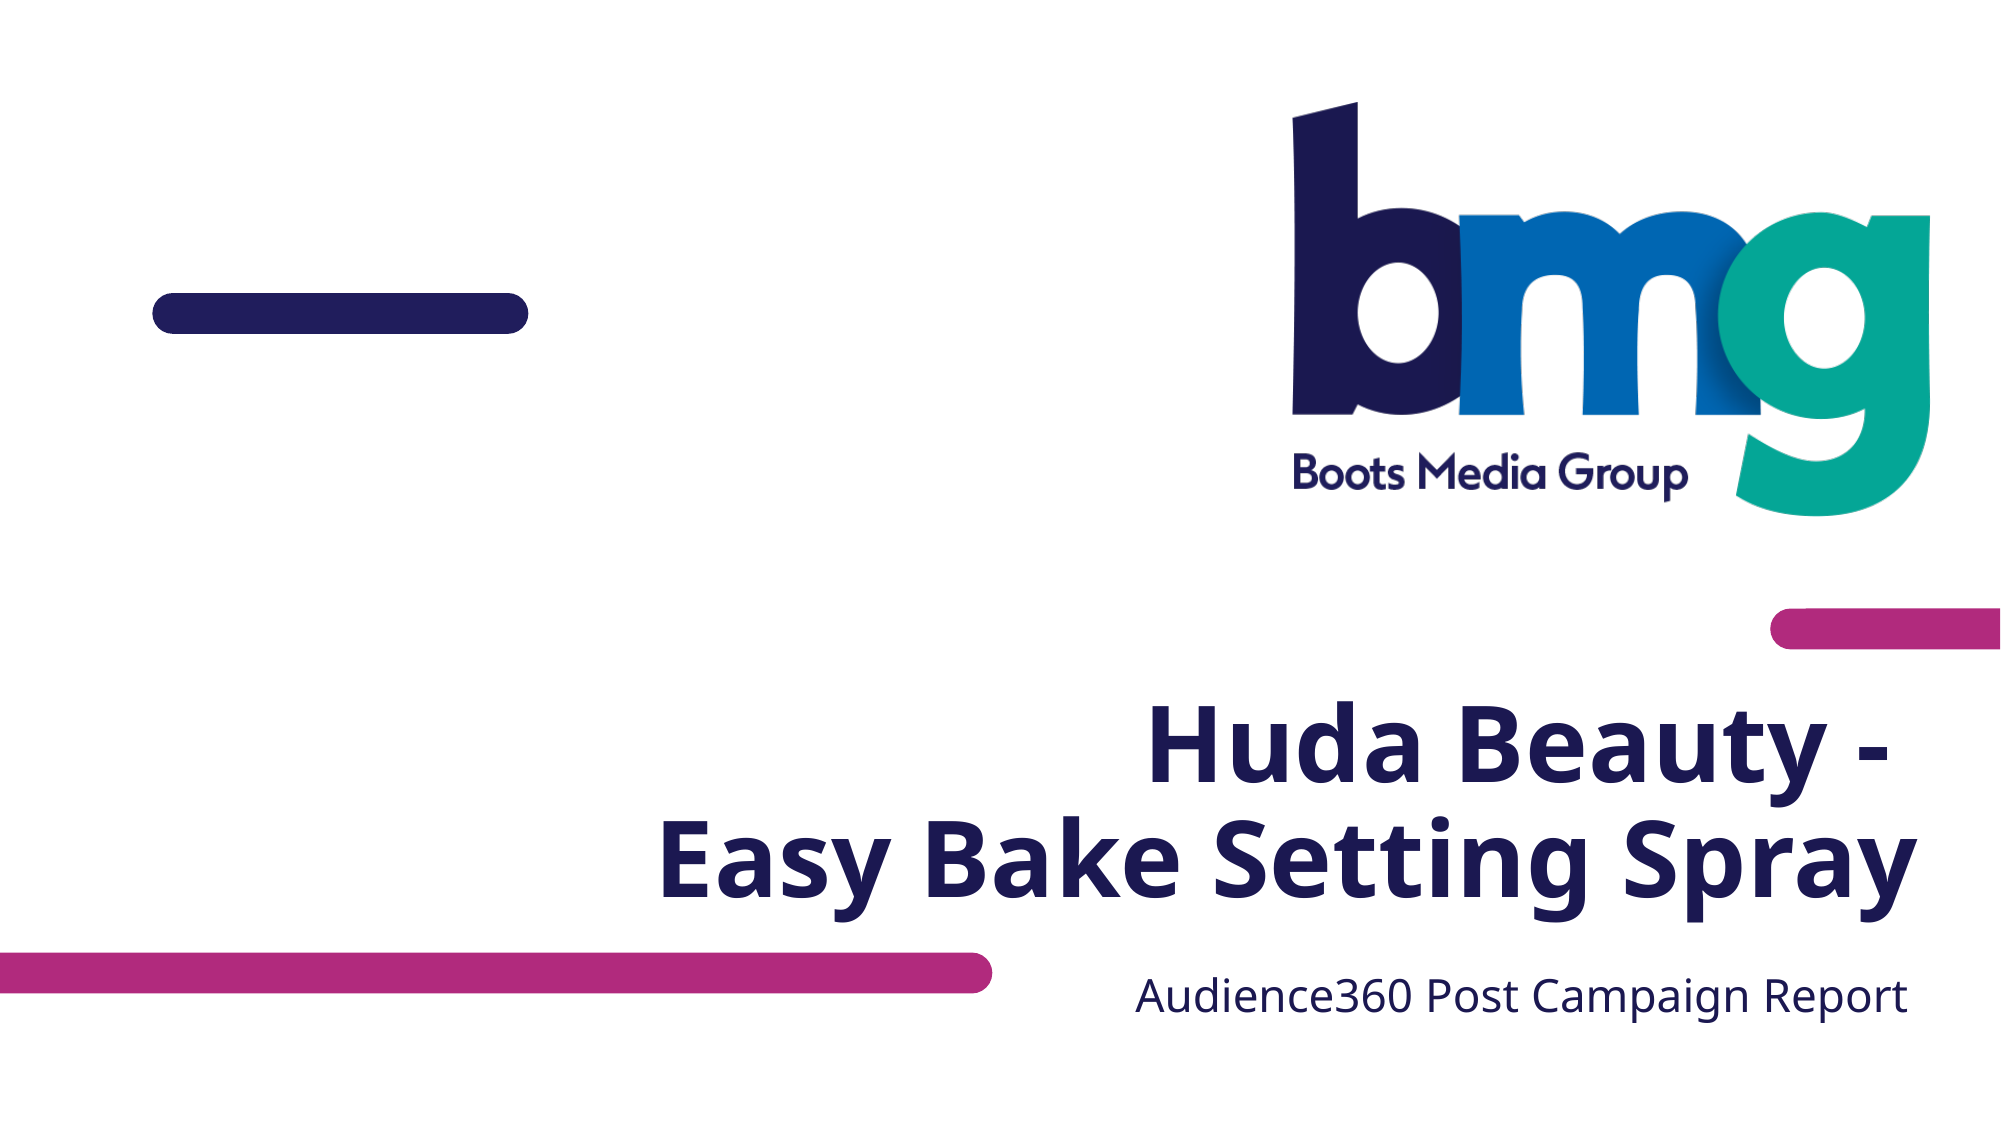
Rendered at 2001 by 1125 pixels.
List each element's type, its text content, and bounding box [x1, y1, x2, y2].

picture [1292, 102, 1931, 517]
title Audience360 Post Campaign Report [1001, 946, 1929, 1125]
title Huda Beauty - Easy Bake Setting Spray [108, 691, 1919, 921]
